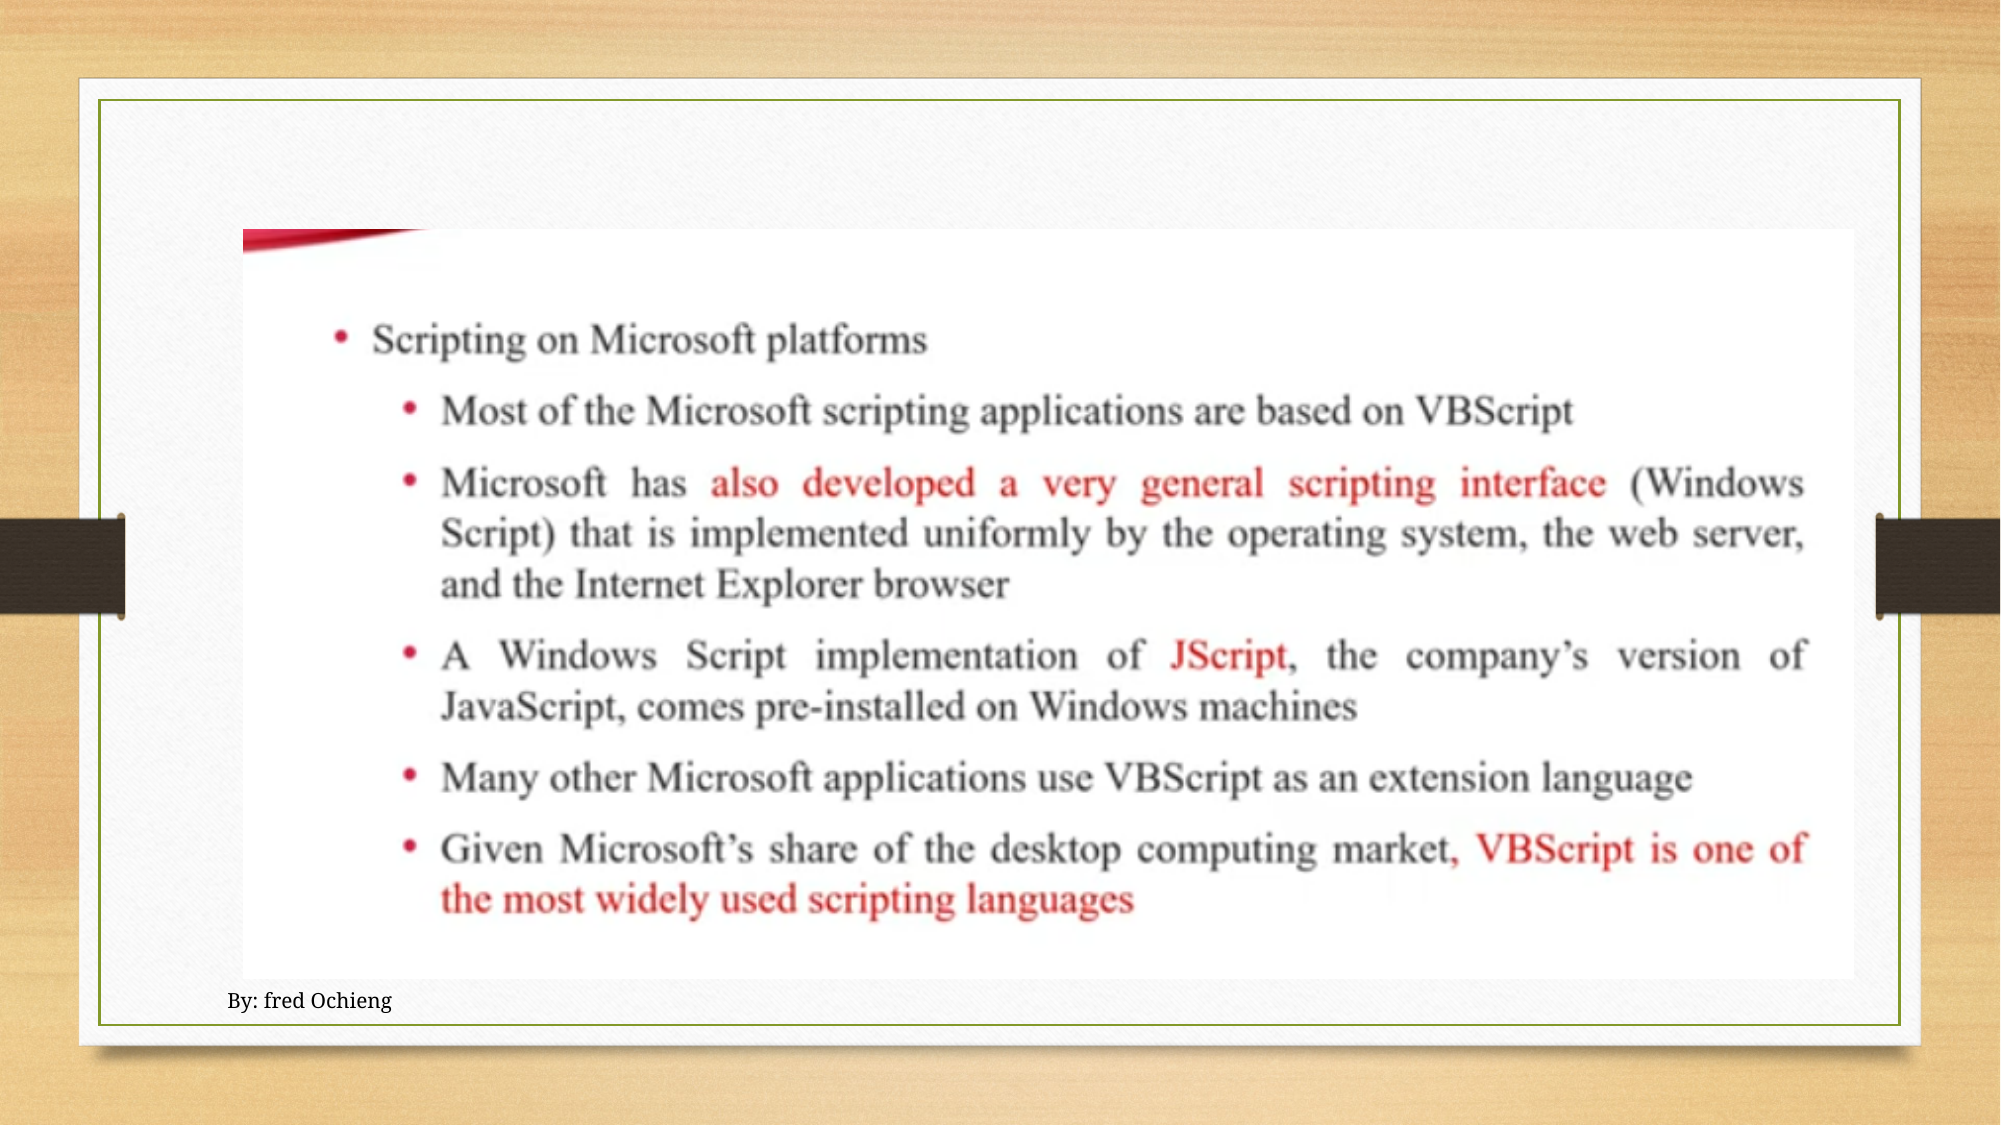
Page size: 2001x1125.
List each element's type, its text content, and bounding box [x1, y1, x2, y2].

footer By: fred Ochieng [212, 979, 1411, 1025]
picture [0, 0, 2001, 1125]
